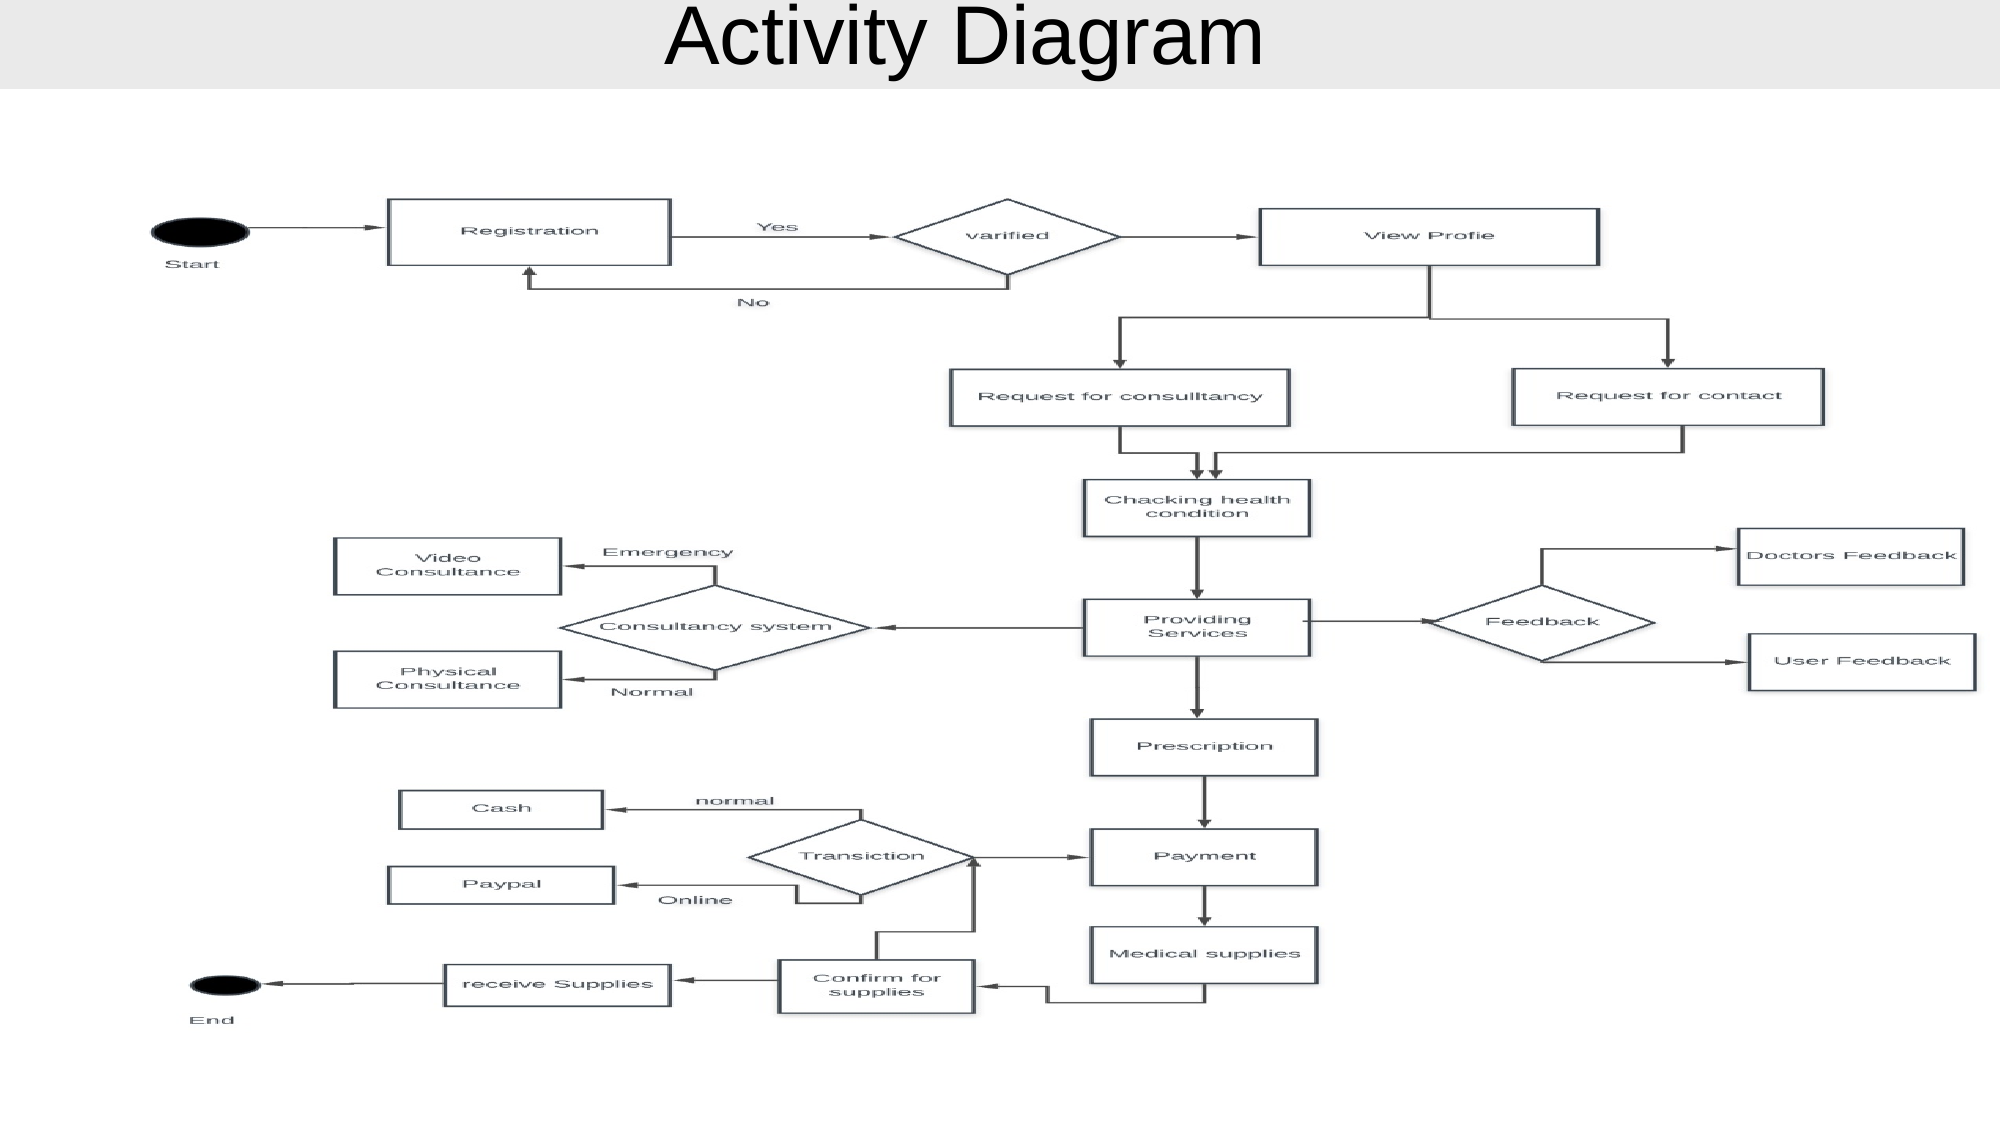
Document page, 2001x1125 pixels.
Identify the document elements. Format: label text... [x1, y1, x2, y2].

text_box Activity Diagram [649, 0, 1281, 86]
picture [0, 0, 2000, 1125]
